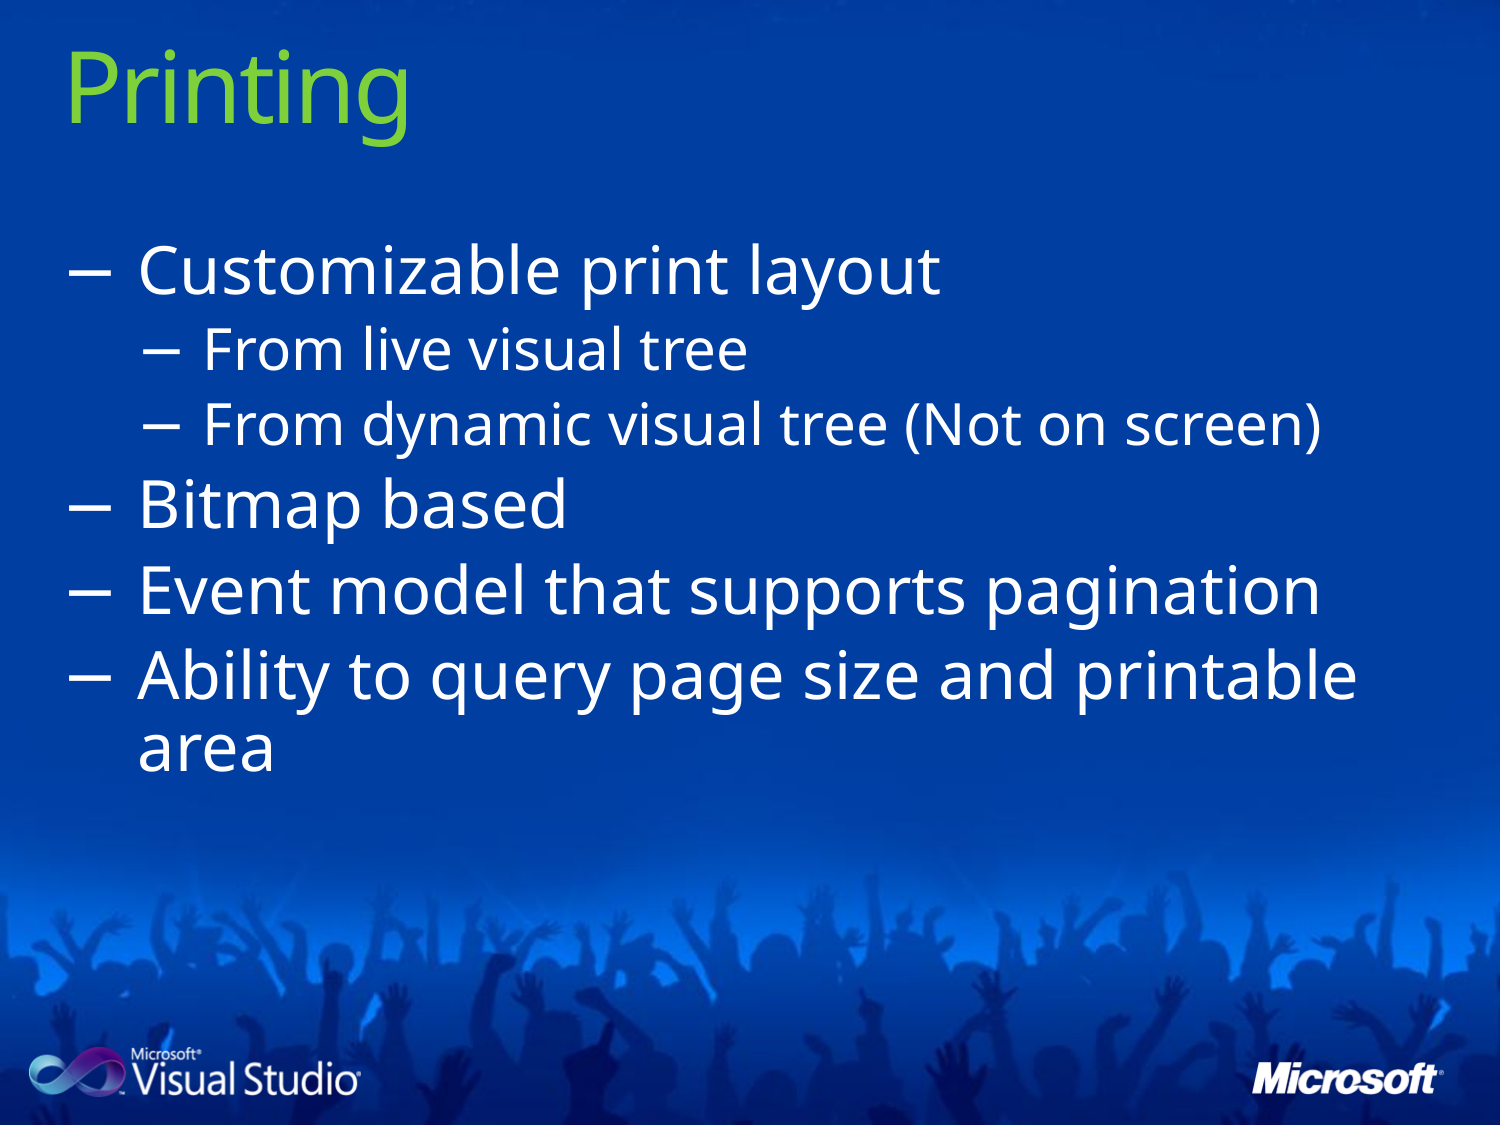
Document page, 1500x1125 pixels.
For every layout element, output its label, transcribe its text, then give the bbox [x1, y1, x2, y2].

picture [0, 0, 1500, 1125]
title Printing [62, 37, 1438, 147]
list Customizable print layout From live visual tree From dynamic visual tree (Not on screen) Bitmap based Event model that supports pagination Ability to query page size and printable area [62, 236, 1438, 1018]
